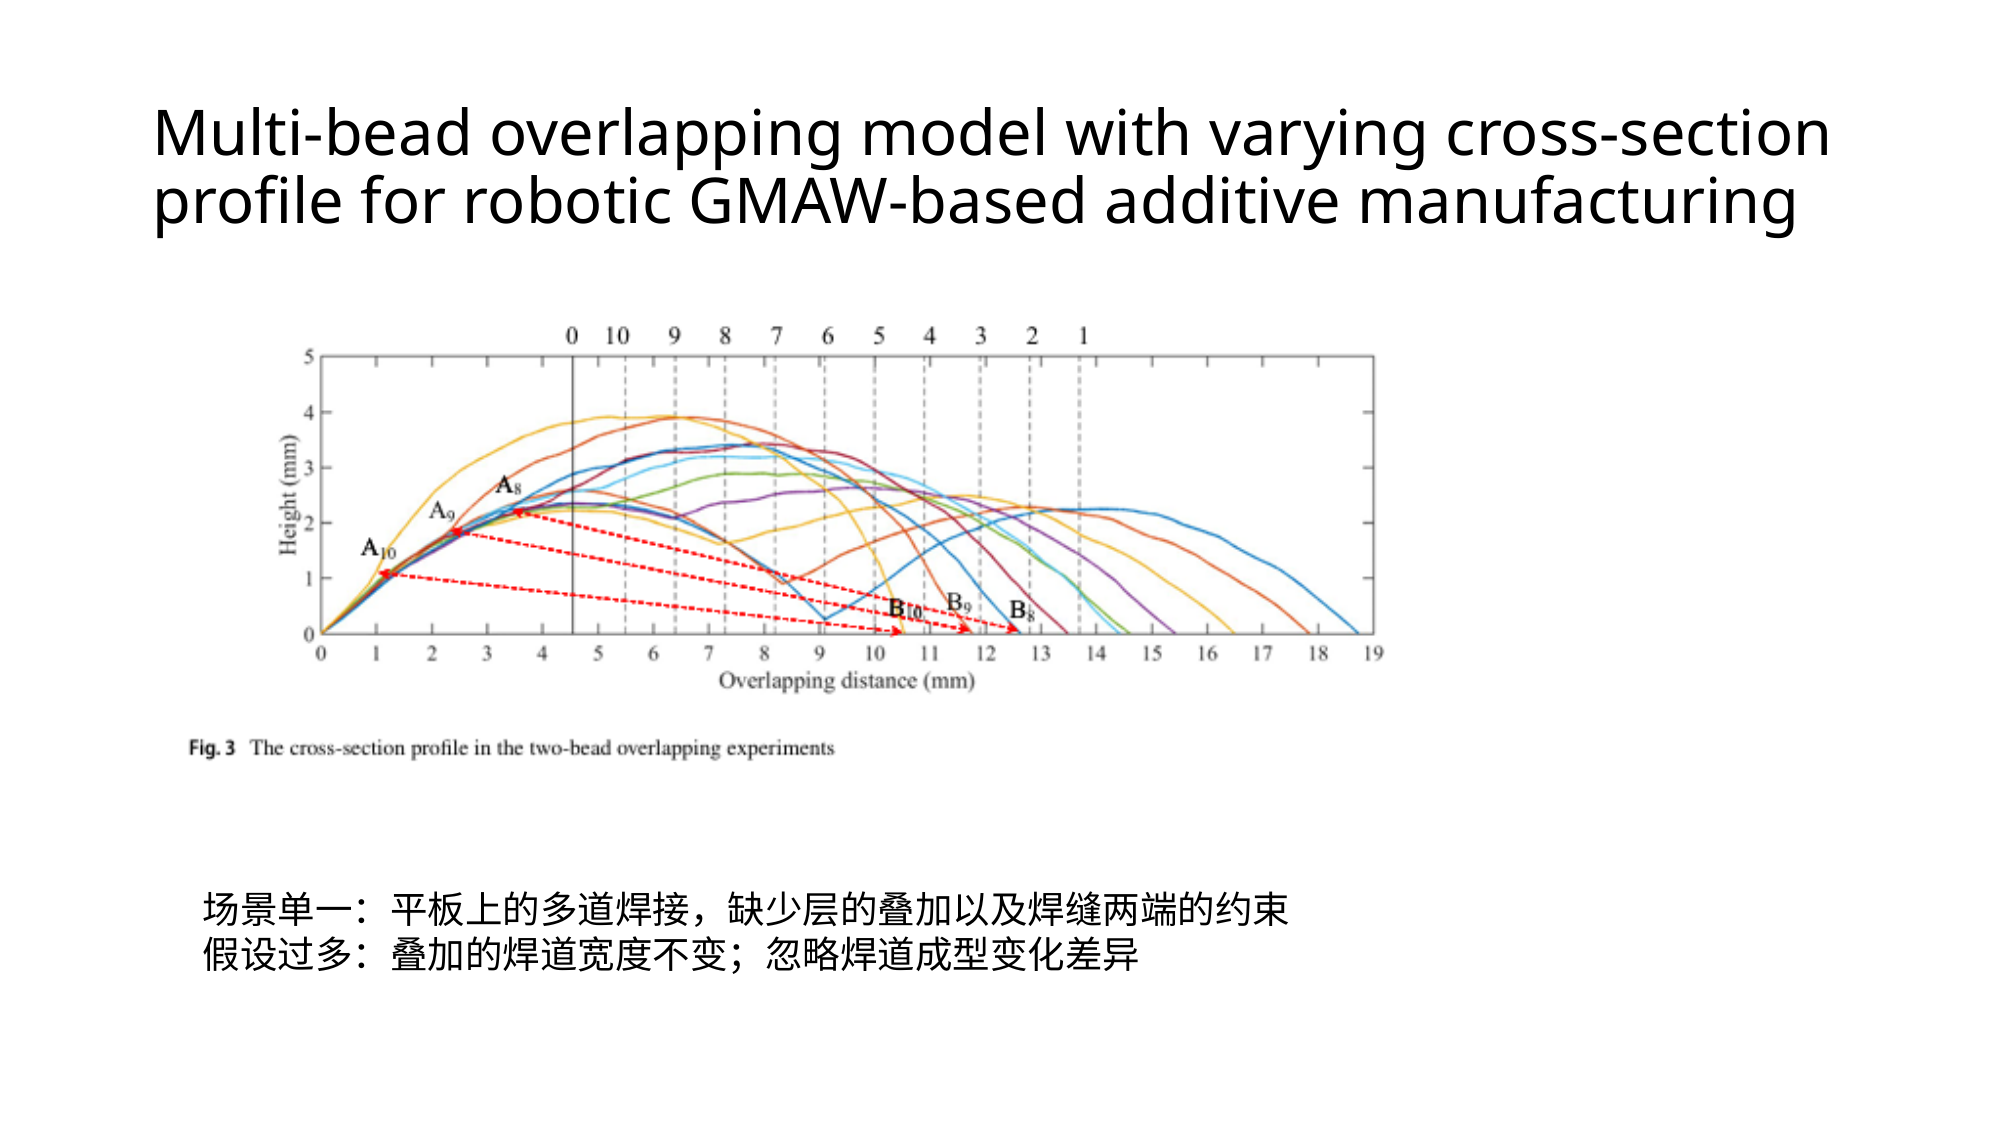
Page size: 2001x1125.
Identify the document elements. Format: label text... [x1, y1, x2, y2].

title Multi‑bead overlapping model with varying cross‑section profile for robotic GMAW‑based additive manufacturing [137, 59, 1863, 278]
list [160, 323, 1408, 769]
text_box 场景单一：平板上的多道焊接，缺少层的叠加以及焊缝两端的约束 假设过多：叠加的焊道宽度不变；忽略焊道成型变化差异 [188, 879, 1306, 984]
